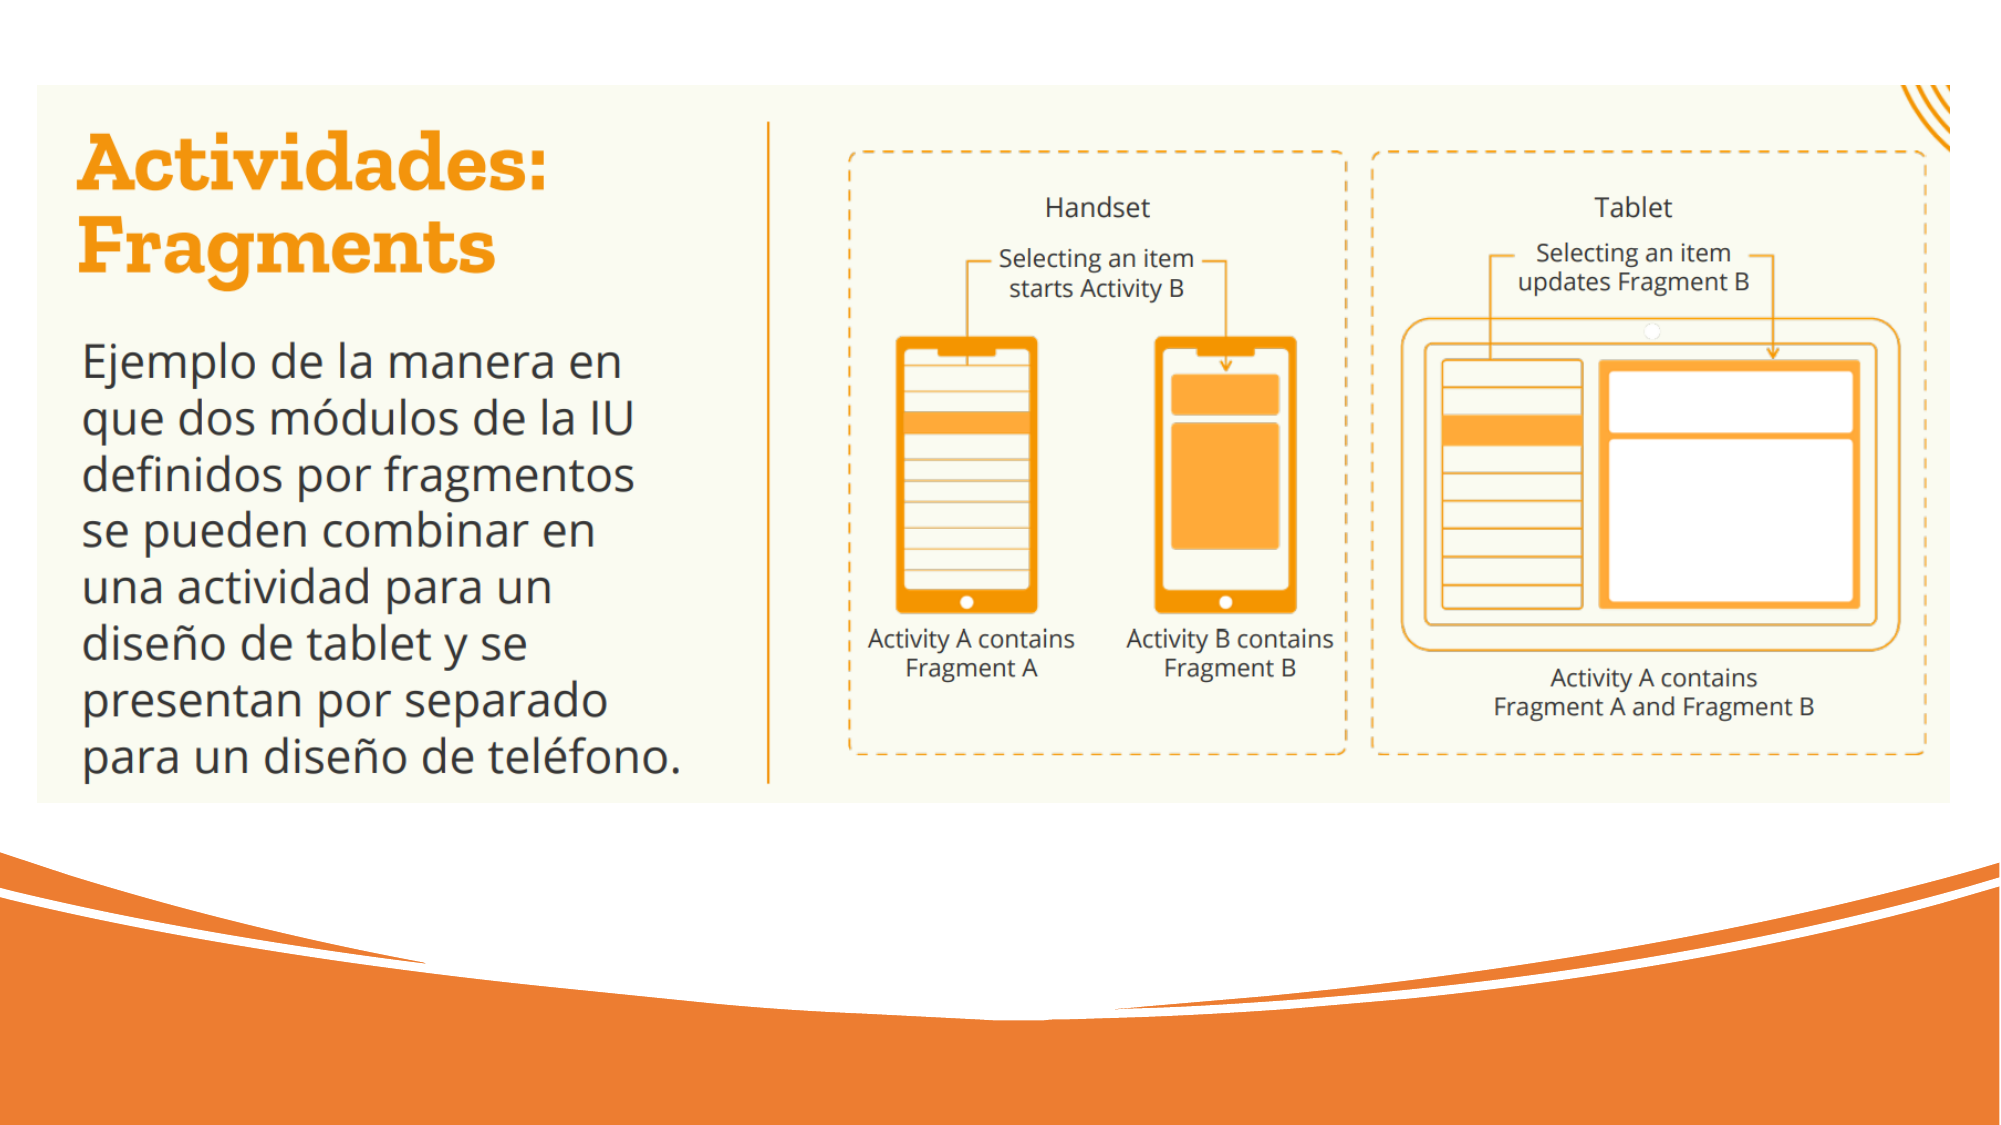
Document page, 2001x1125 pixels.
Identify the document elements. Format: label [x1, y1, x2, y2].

text_box [0, 888, 2000, 1125]
text_box [0, 854, 374, 955]
text_box [0, 0, 2000, 1022]
picture [37, 85, 1950, 803]
text_box [1198, 864, 2000, 1004]
